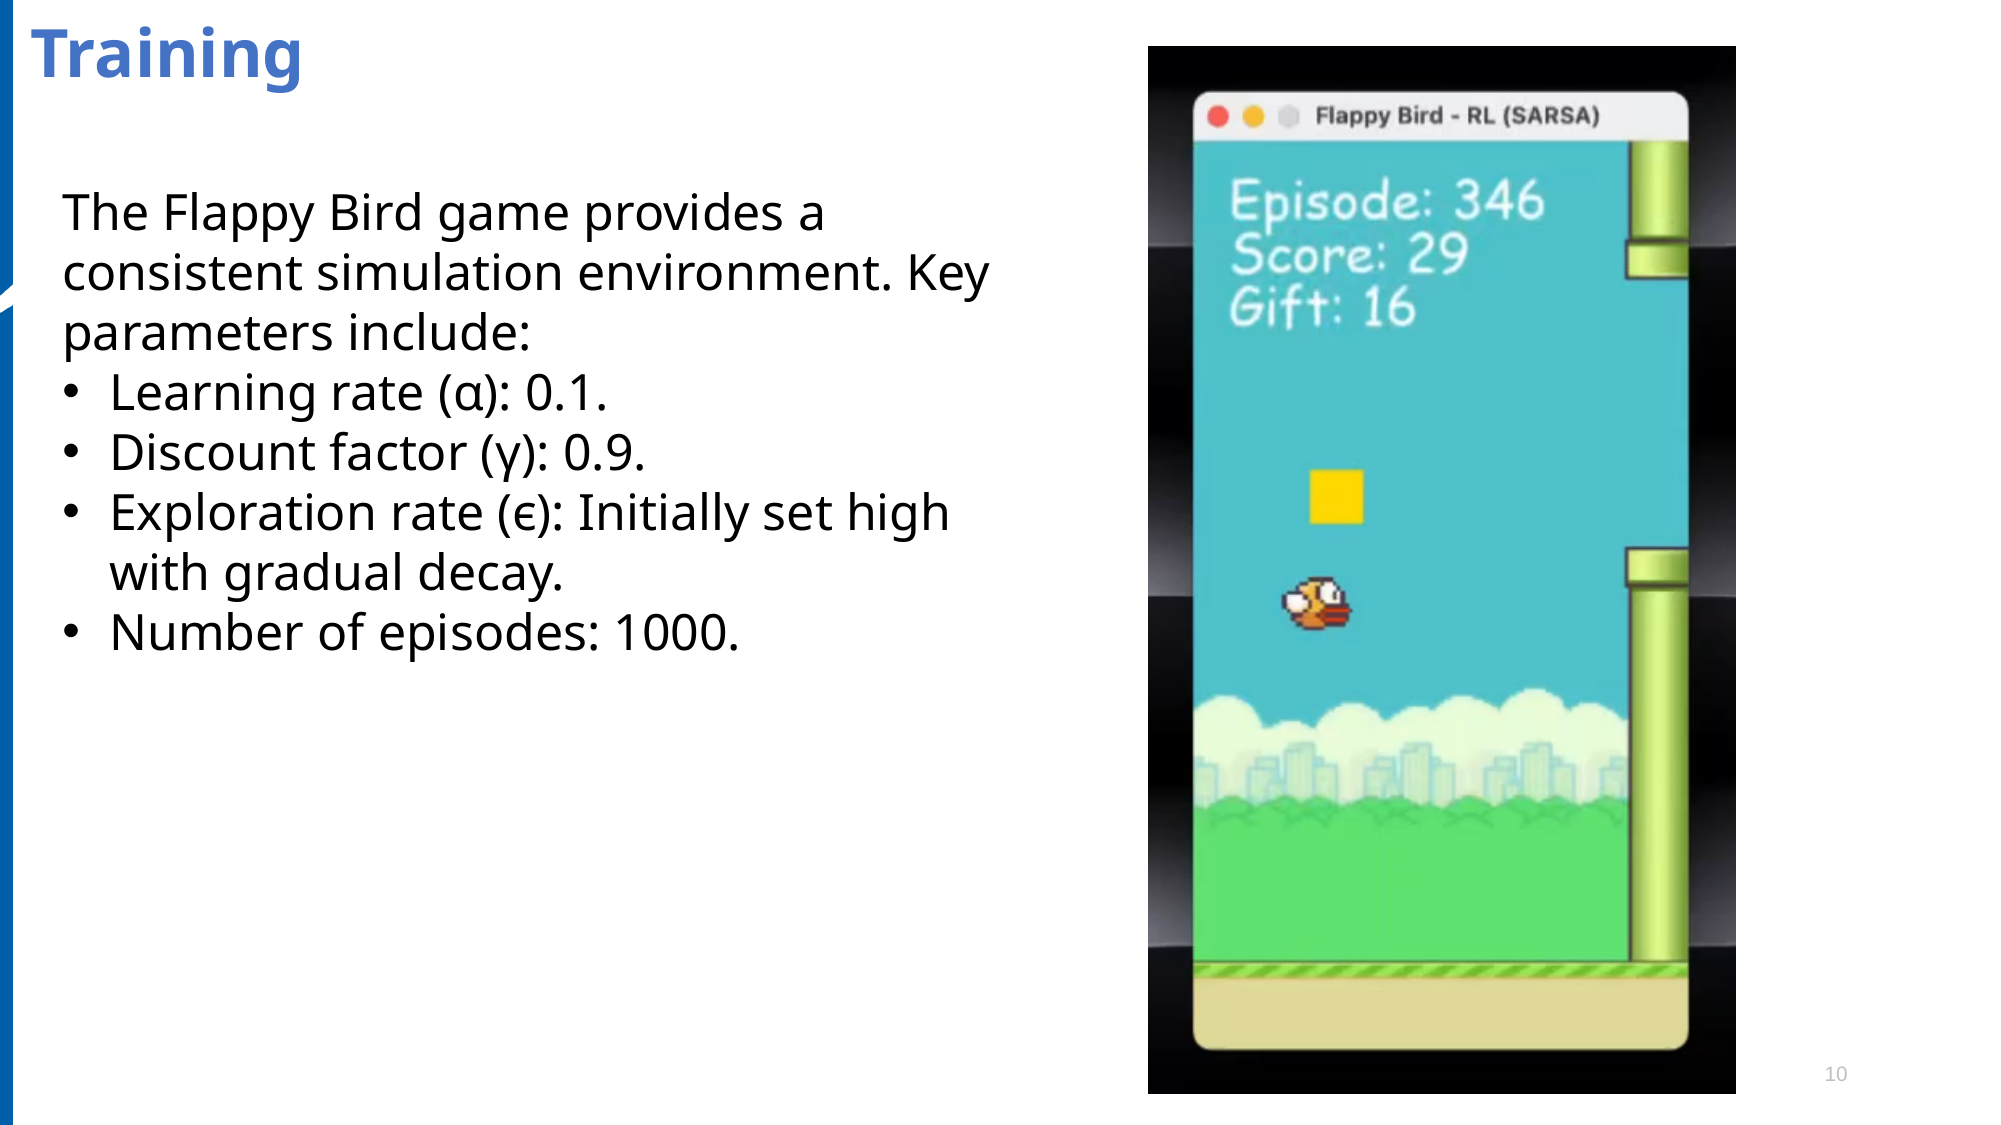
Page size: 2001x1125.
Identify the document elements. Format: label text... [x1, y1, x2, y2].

text_box The Flappy Bird game provides a consistent simulation environment. Key parameters include: Learning rate (α): 0.1. Discount factor (γ): 0.9. Exploration rate (ϵ): Initially set high with gradual decay. Number of episodes: 1000. [47, 173, 1048, 669]
text_box Training [30, 0, 728, 105]
picture [0, 0, 13, 1125]
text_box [1146, 45, 1737, 1095]
